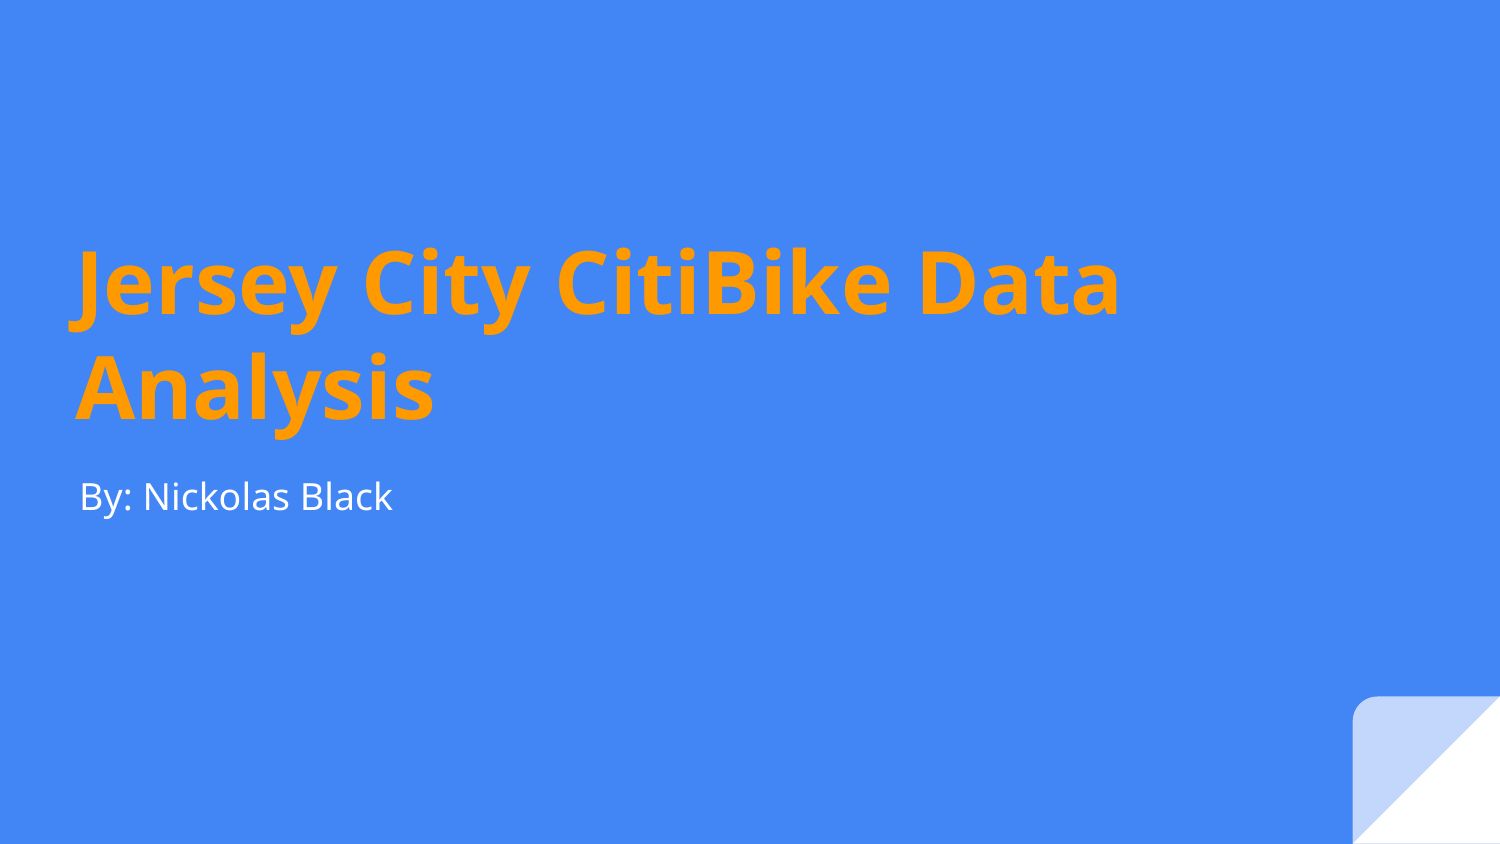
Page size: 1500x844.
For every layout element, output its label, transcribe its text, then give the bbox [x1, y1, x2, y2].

subtitle By: Nickolas Black [64, 457, 1413, 529]
title Jersey City CitiBike Data Analysis [60, 299, 1409, 453]
